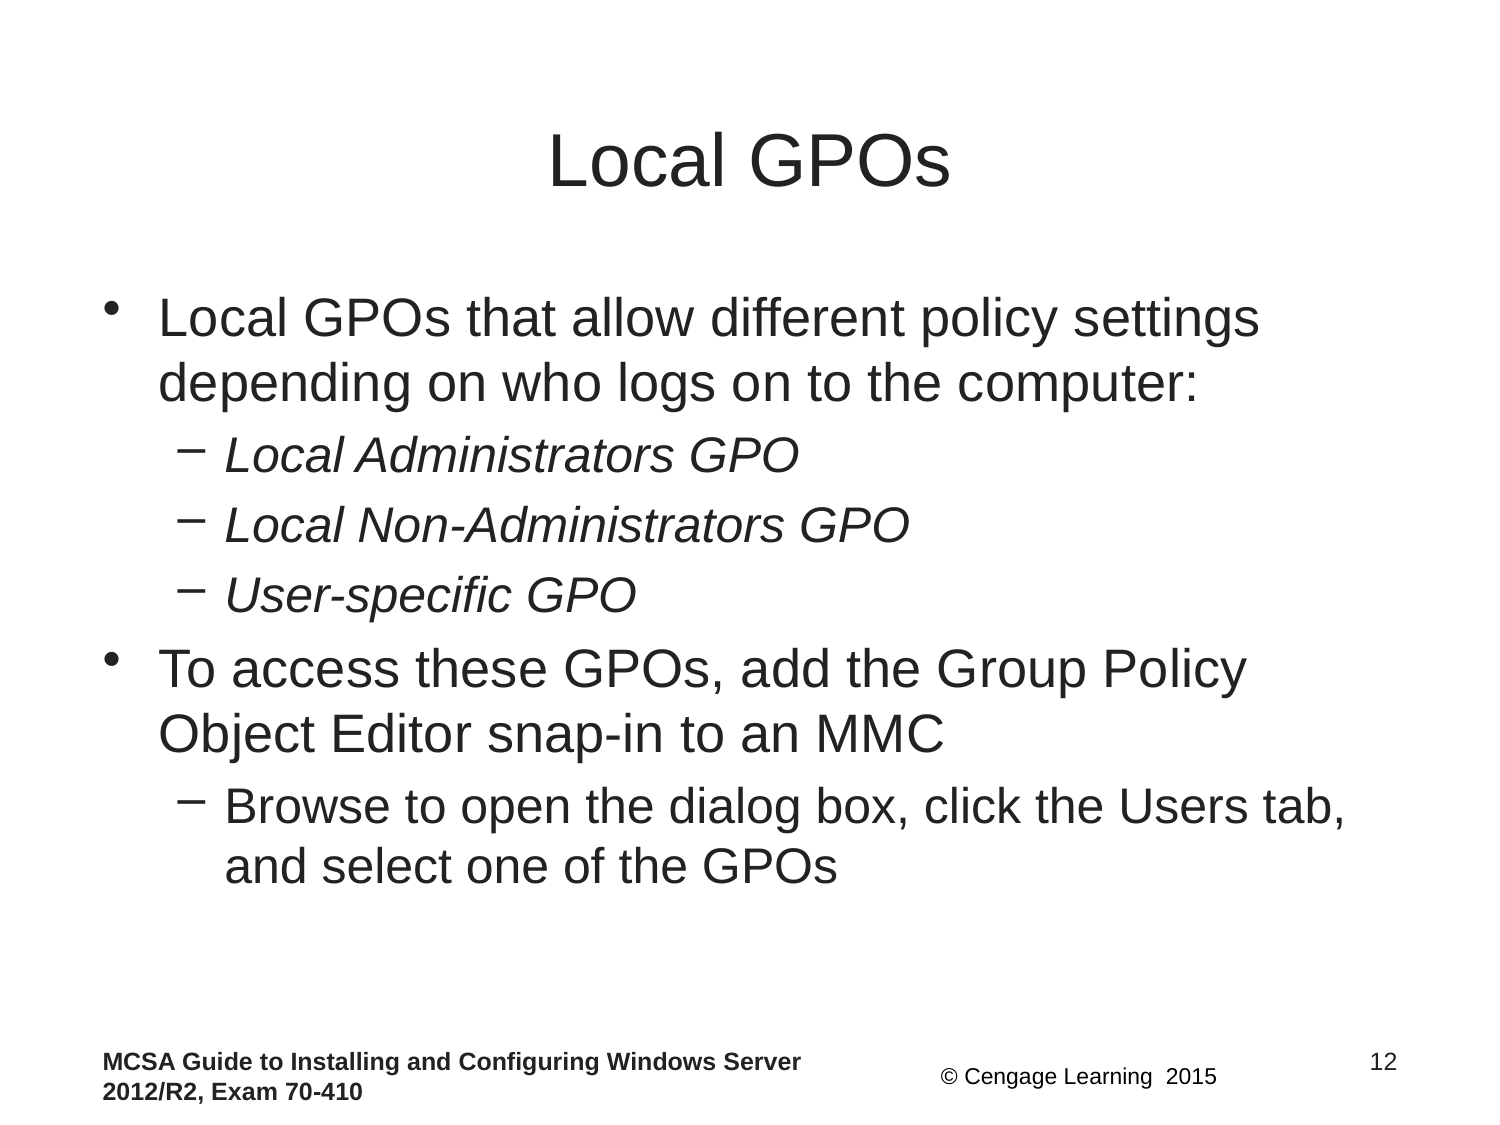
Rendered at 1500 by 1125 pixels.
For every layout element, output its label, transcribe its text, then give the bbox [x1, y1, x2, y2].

title Local GPOs [87, 62, 1413, 250]
footer MCSA Guide to Installing and Configuring Windows Server 2012/R2, Exam 70-410 [87, 1037, 875, 1100]
slide_number 12 [1250, 1037, 1413, 1100]
list Local GPOs that allow different policy settings depending on who logs on to the computer: Local Administrators GPO Local Non-Administrators GPO User-specific GPO To access these GPOs, add the Group Policy Object Editor snap-in to an MMC Browse to open the dialog box, click the Users tab, and select one of the GPOs [87, 275, 1413, 1025]
